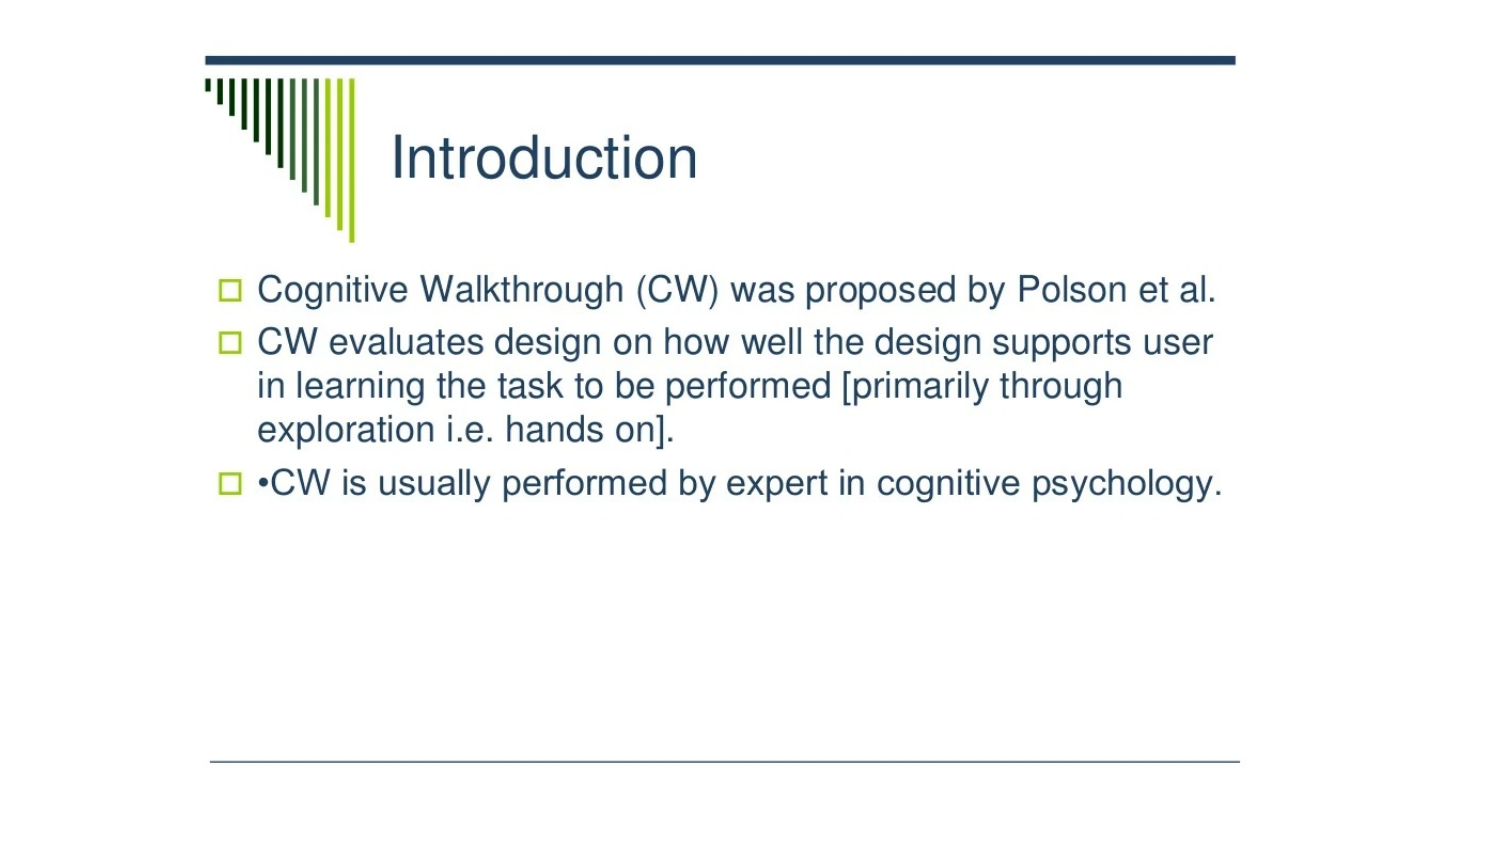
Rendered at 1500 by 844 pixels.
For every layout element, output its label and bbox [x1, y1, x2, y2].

picture [178, 23, 1272, 844]
